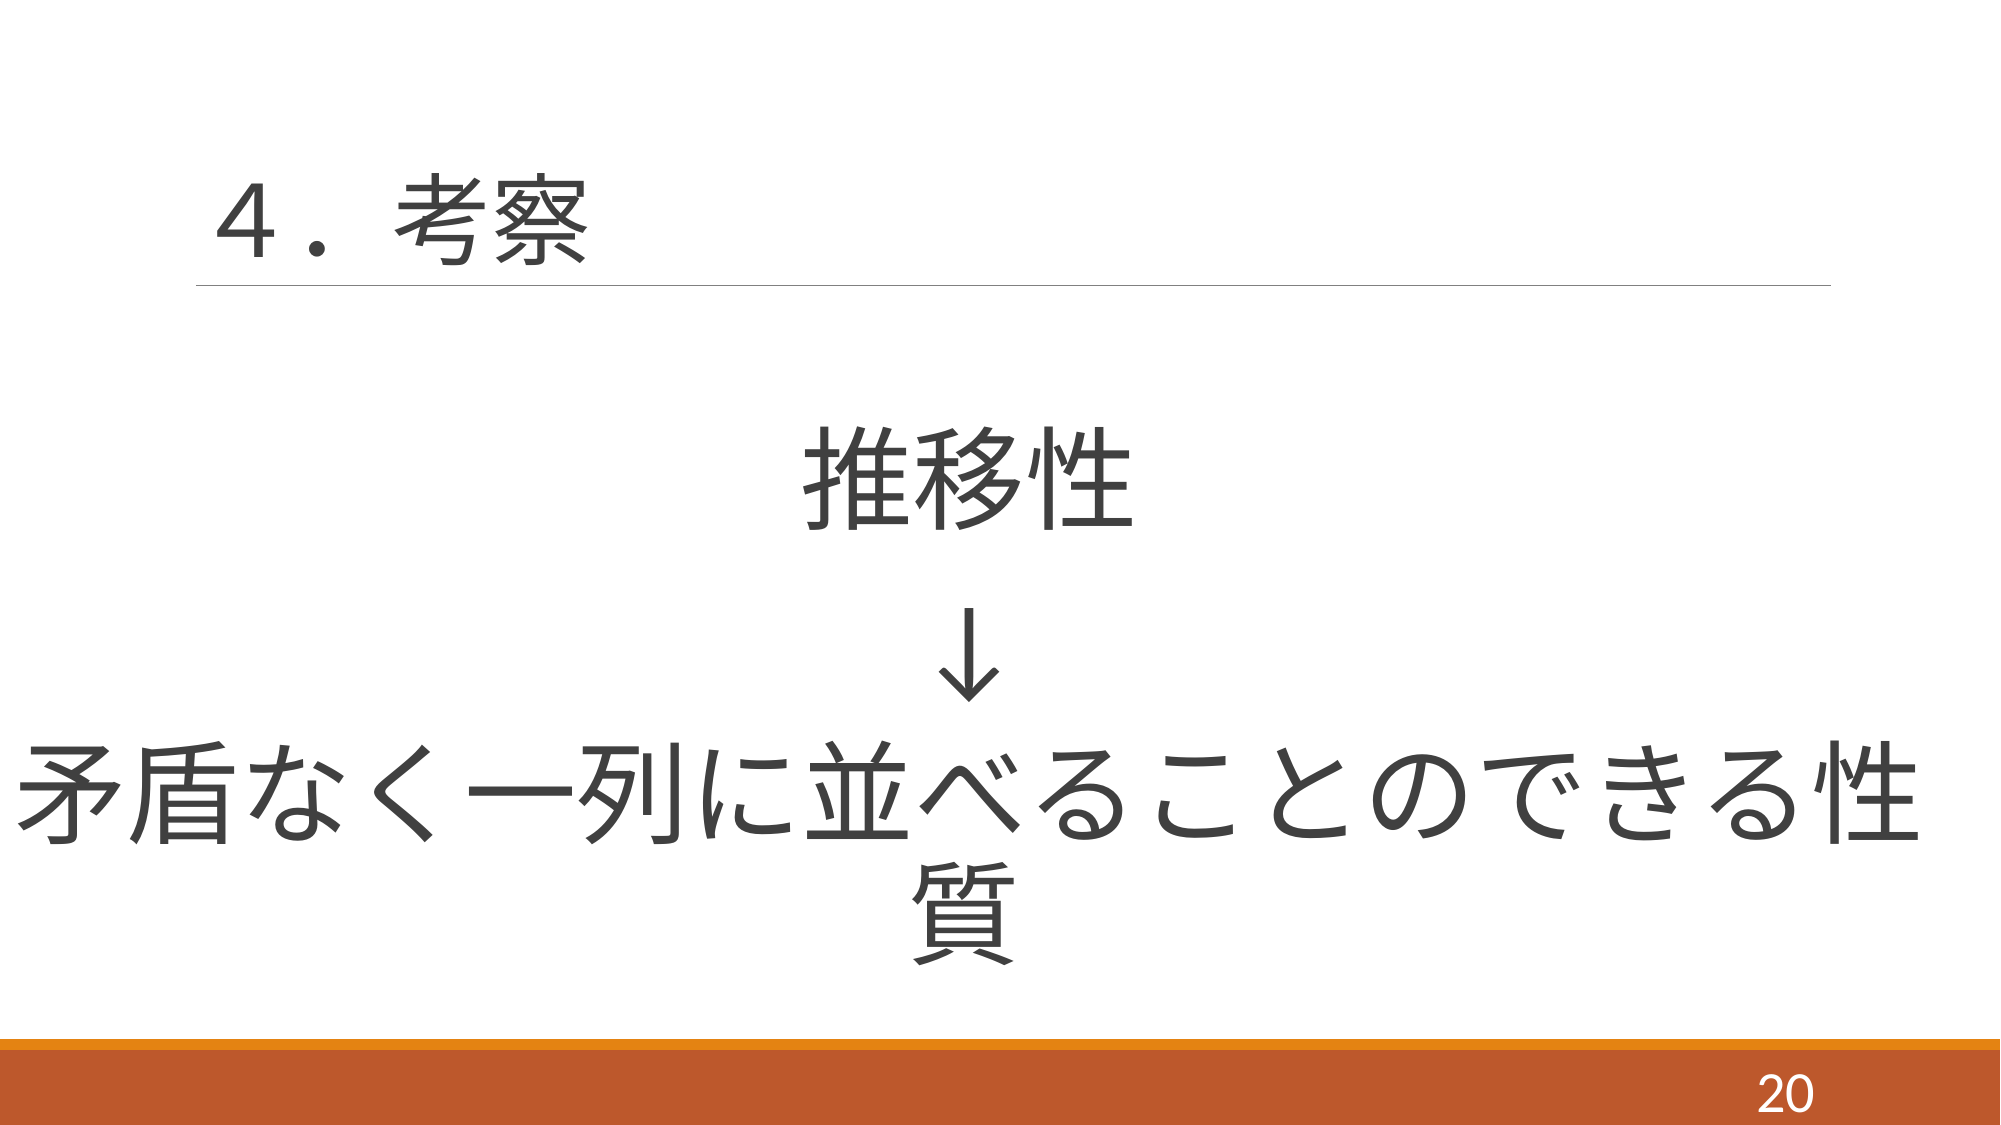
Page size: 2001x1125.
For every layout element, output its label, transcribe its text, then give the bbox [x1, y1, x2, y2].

text_box 推移性 [626, 416, 1286, 603]
slide_number 19 [1414, 1059, 1830, 1120]
title ４．考察 [180, 47, 1830, 285]
list ↓ 矛盾なく一列に並べることのできる性質 [0, 579, 1934, 1125]
